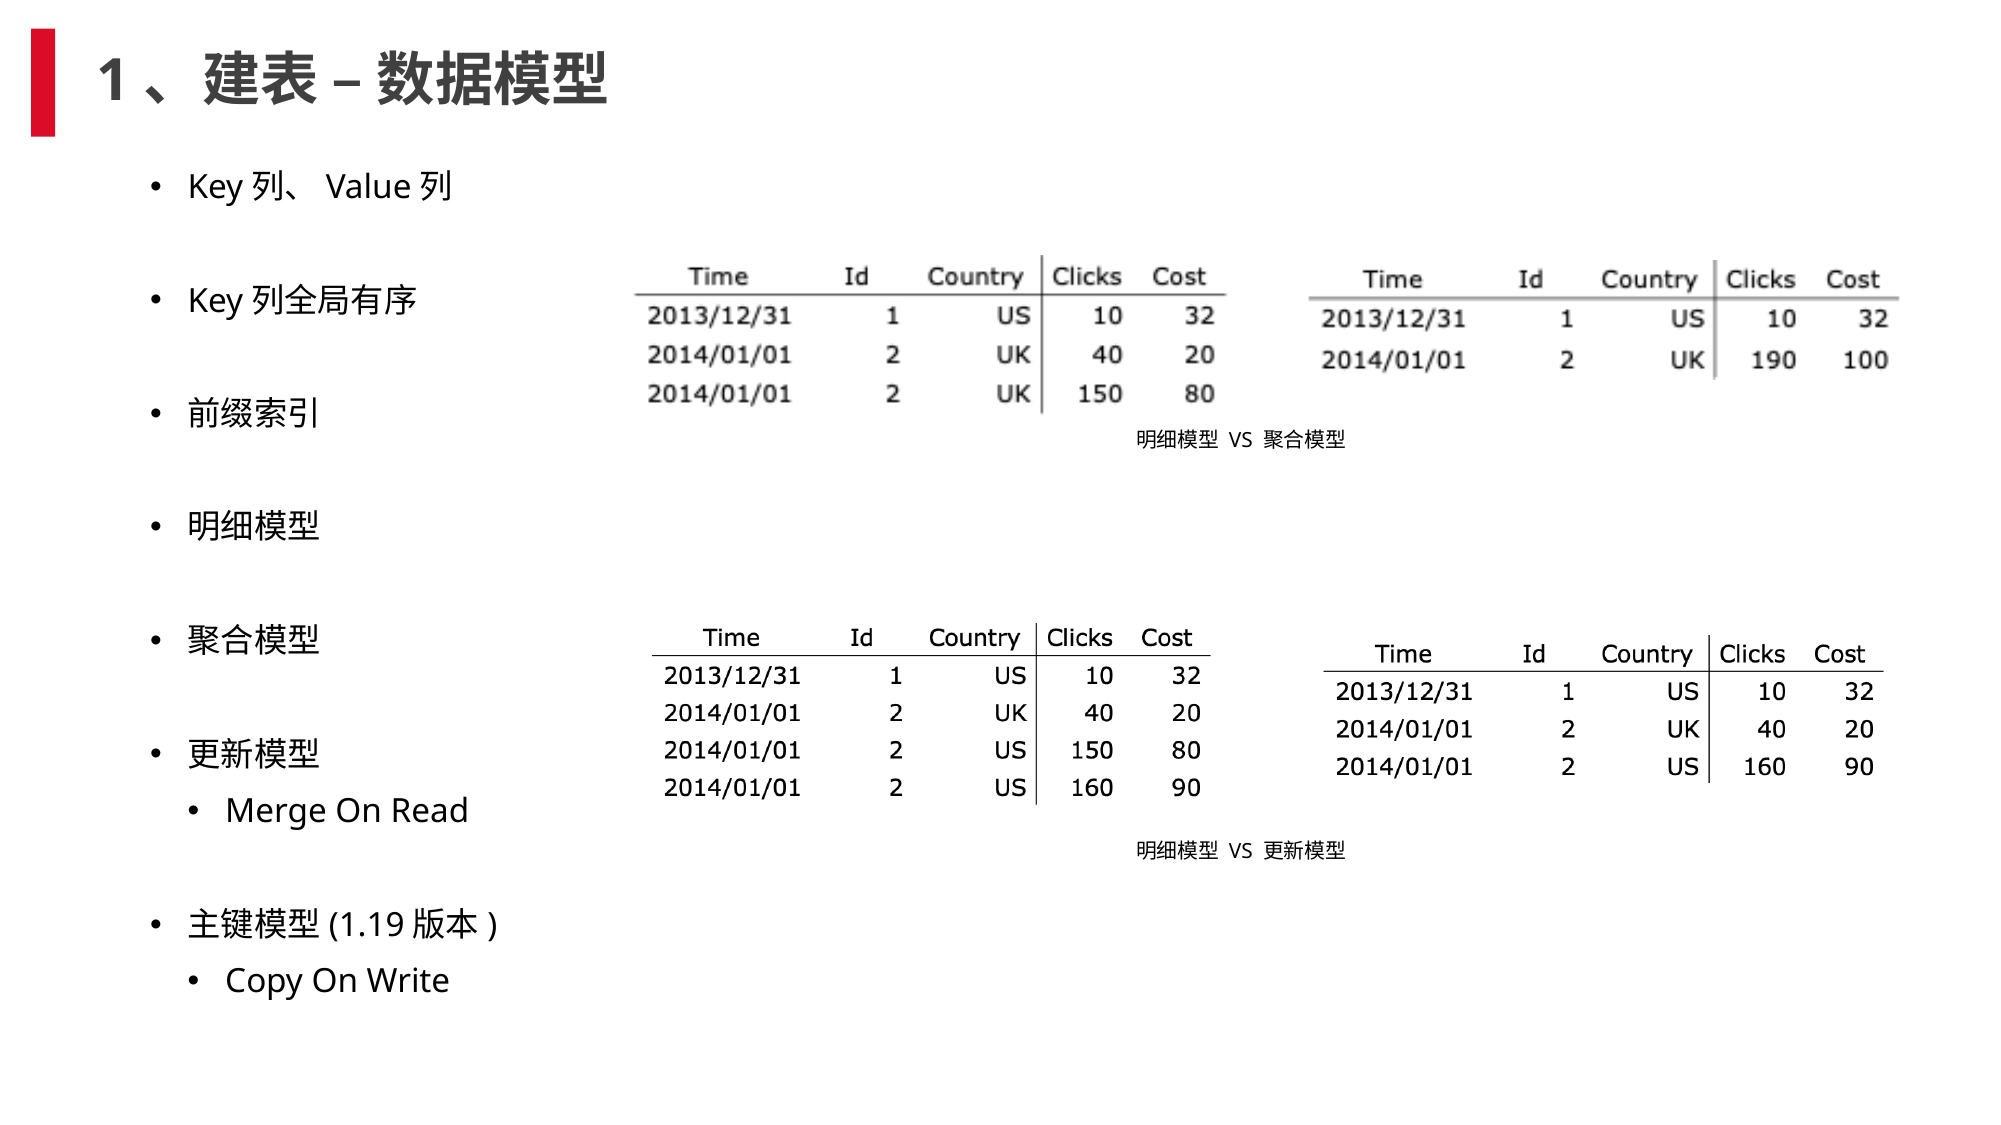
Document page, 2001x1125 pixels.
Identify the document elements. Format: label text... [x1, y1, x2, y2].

text_box 明细模型 VS 聚合模型 [1136, 426, 1347, 452]
picture [1320, 635, 1889, 783]
title 1、建表 – 数据模型 [81, 26, 1807, 137]
text_box 明细模型 VS 更新模型 [1136, 837, 1347, 863]
picture [648, 622, 1216, 805]
picture [632, 255, 1232, 418]
text_box Key列、Value列 Key列全局有序 前缀索引 明细模型 聚合模型 更新模型 Merge On Read 主键模型(1.19版本) Copy On Write [146, 165, 679, 1005]
picture [1305, 260, 1904, 380]
